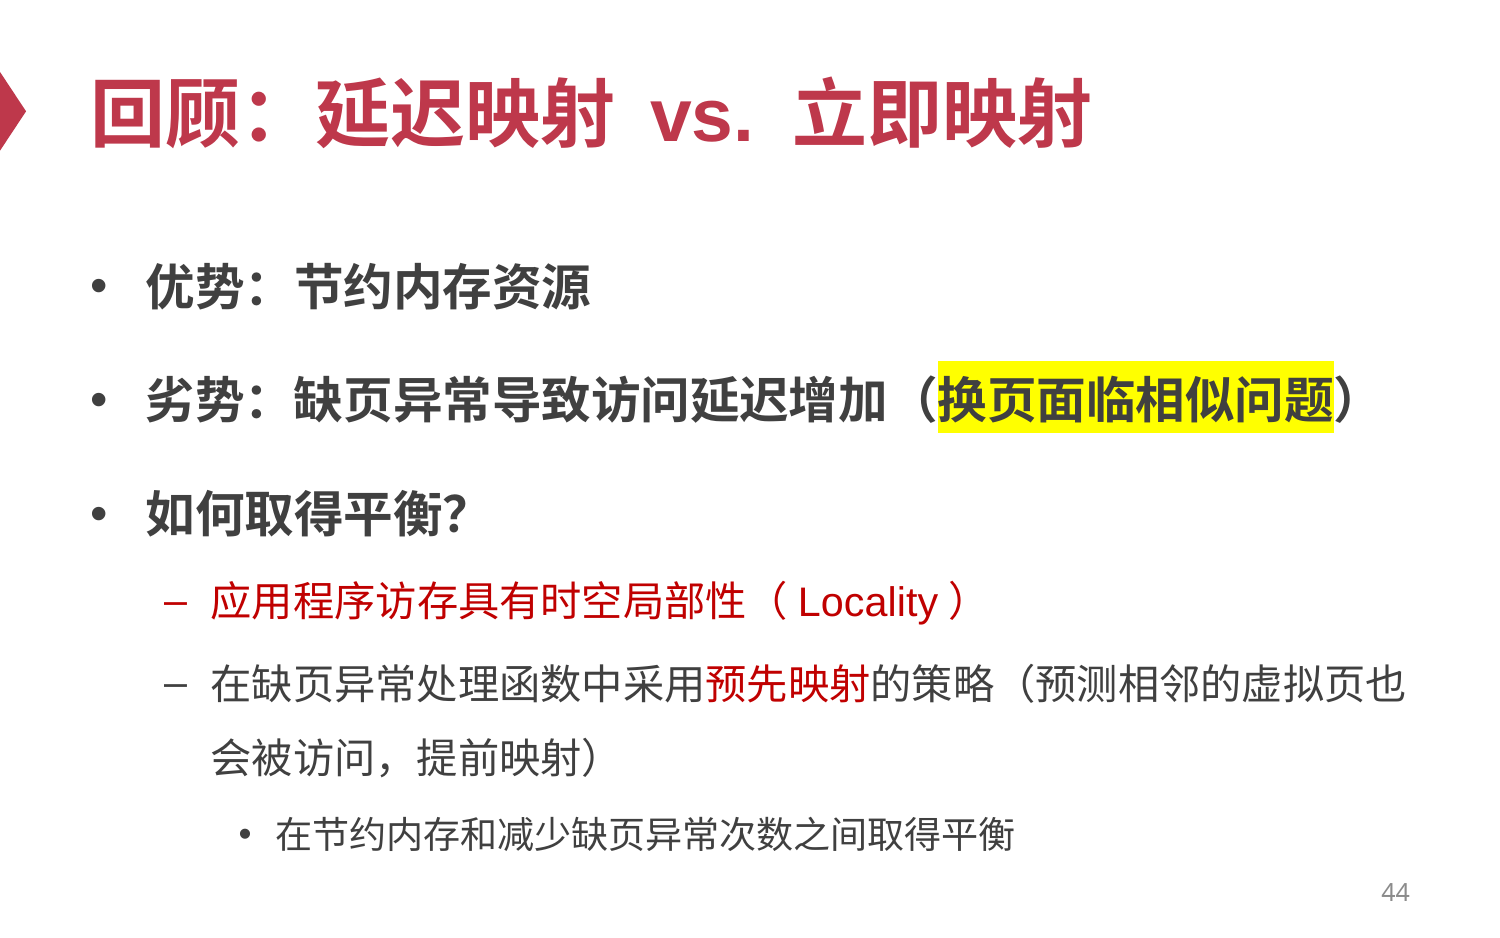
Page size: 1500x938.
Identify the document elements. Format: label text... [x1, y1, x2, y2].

title 回顾：延迟映射 vs. 立即映射 [75, 37, 1425, 186]
slide_number 44 [1074, 868, 1425, 919]
list 优势：节约内存资源 劣势：缺页异常导致访问延迟增加（换页面临相似问题） 如何取得平衡？ 应用程序访存具有时空局部性（Locality） 在缺页异常处理函数中采用预先映射的策略（预测相邻的虚拟页也会被访问，提前映射） 在节约内存和减少缺页异常次数之间取得平衡 [75, 218, 1425, 869]
